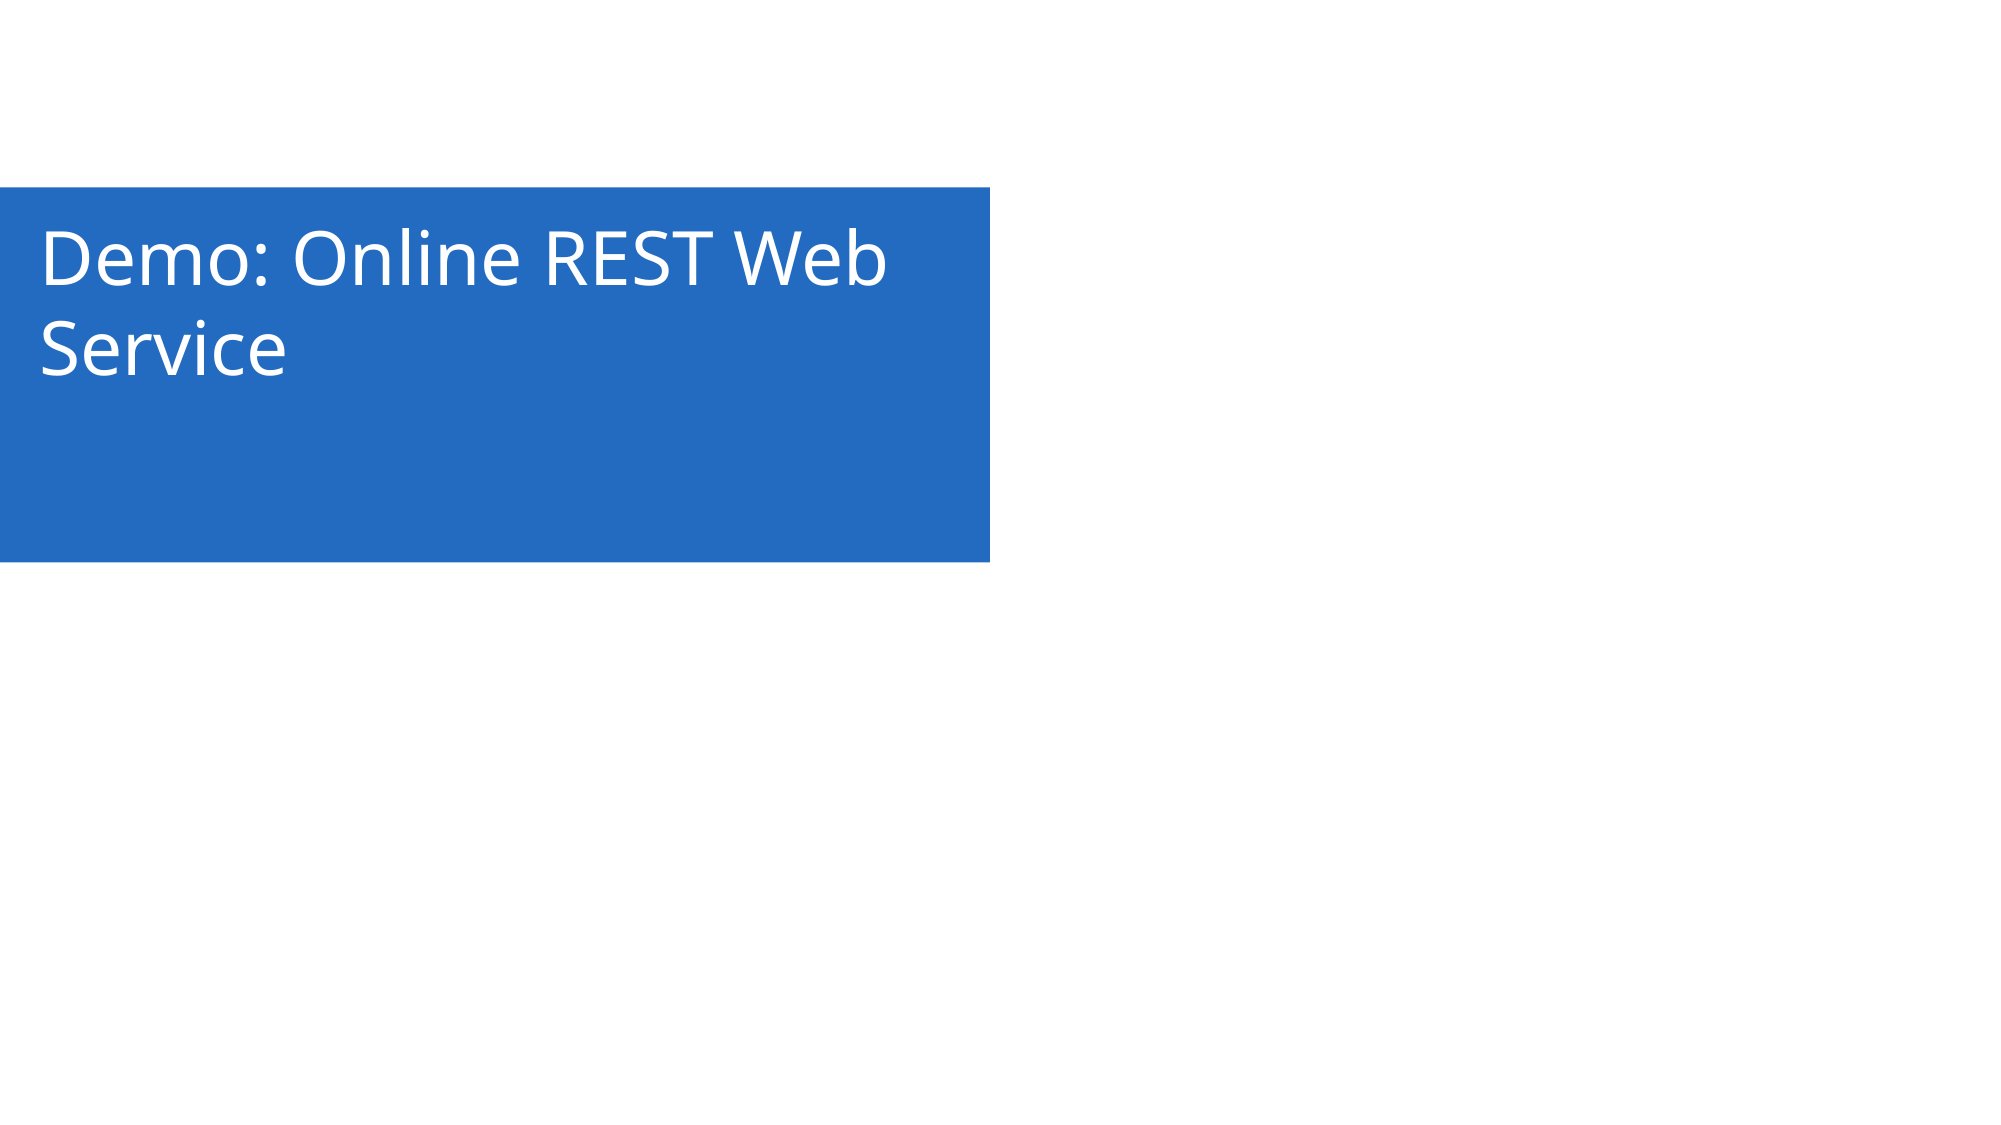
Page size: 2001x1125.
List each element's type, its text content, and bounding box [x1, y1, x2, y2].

list Demo: Online REST Web Service [0, 187, 990, 563]
